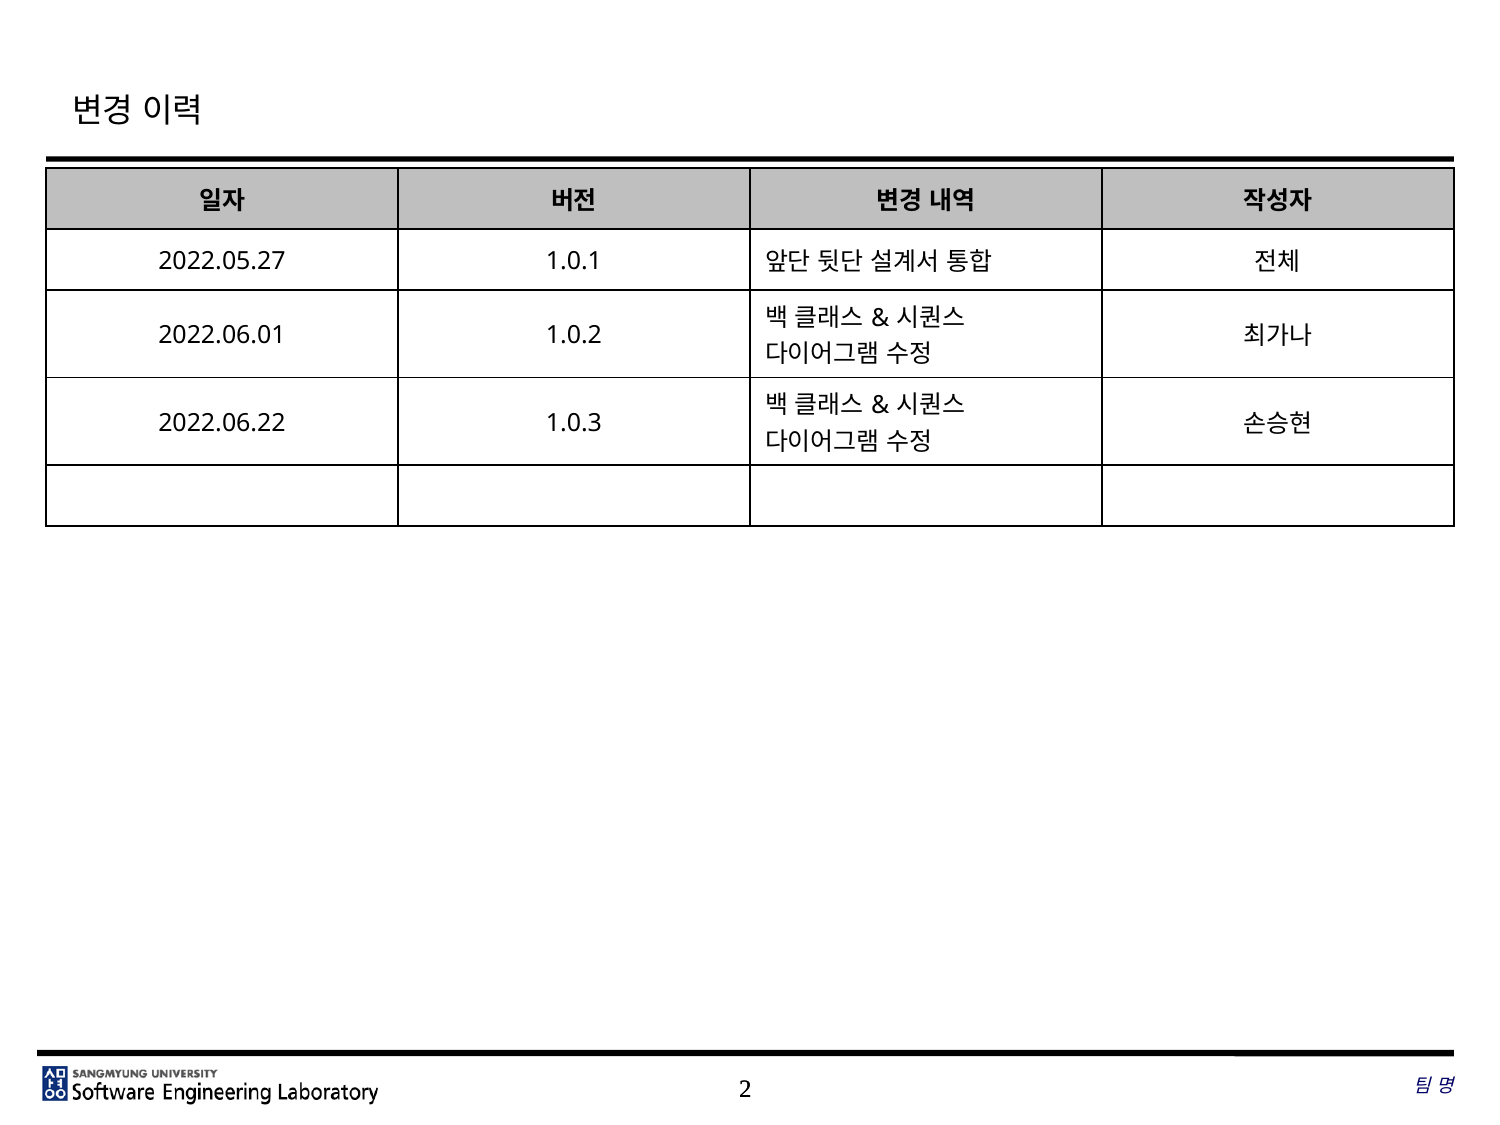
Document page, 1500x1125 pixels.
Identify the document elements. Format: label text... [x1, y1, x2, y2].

table_cell 백 클래스&시퀀스 다이어그램 수정 [751, 378, 1101, 464]
table_cell 1.0.1 [399, 230, 749, 289]
table_cell [751, 466, 1101, 525]
table_cell [399, 466, 749, 525]
table_cell 최가나 [1103, 291, 1453, 377]
title 변경 이력 [57, 73, 1190, 149]
table_cell [1103, 466, 1453, 525]
table_header 일자 [47, 169, 397, 228]
footer 팀 명 [994, 1060, 1454, 1110]
table_cell 1.0.2 [399, 291, 749, 377]
table_cell [47, 466, 397, 525]
table_cell 2022.06.01 [47, 291, 397, 377]
table_cell 2022.06.22 [47, 378, 397, 464]
table_cell 손승현 [1103, 378, 1453, 464]
table_cell 백 클래스&시퀀스 다이어그램 수정 [751, 291, 1101, 377]
picture [42, 1066, 382, 1106]
table_header 버전 [399, 169, 749, 228]
table_cell 전체 [1103, 230, 1453, 289]
table_header 변경 내역 [751, 169, 1101, 228]
table_header 작성자 [1103, 169, 1453, 228]
table_cell 앞단 뒷단 설계서 통합 [751, 230, 1101, 289]
table_cell 2022.05.27 [47, 230, 397, 289]
table_cell 1.0.3 [399, 378, 749, 464]
